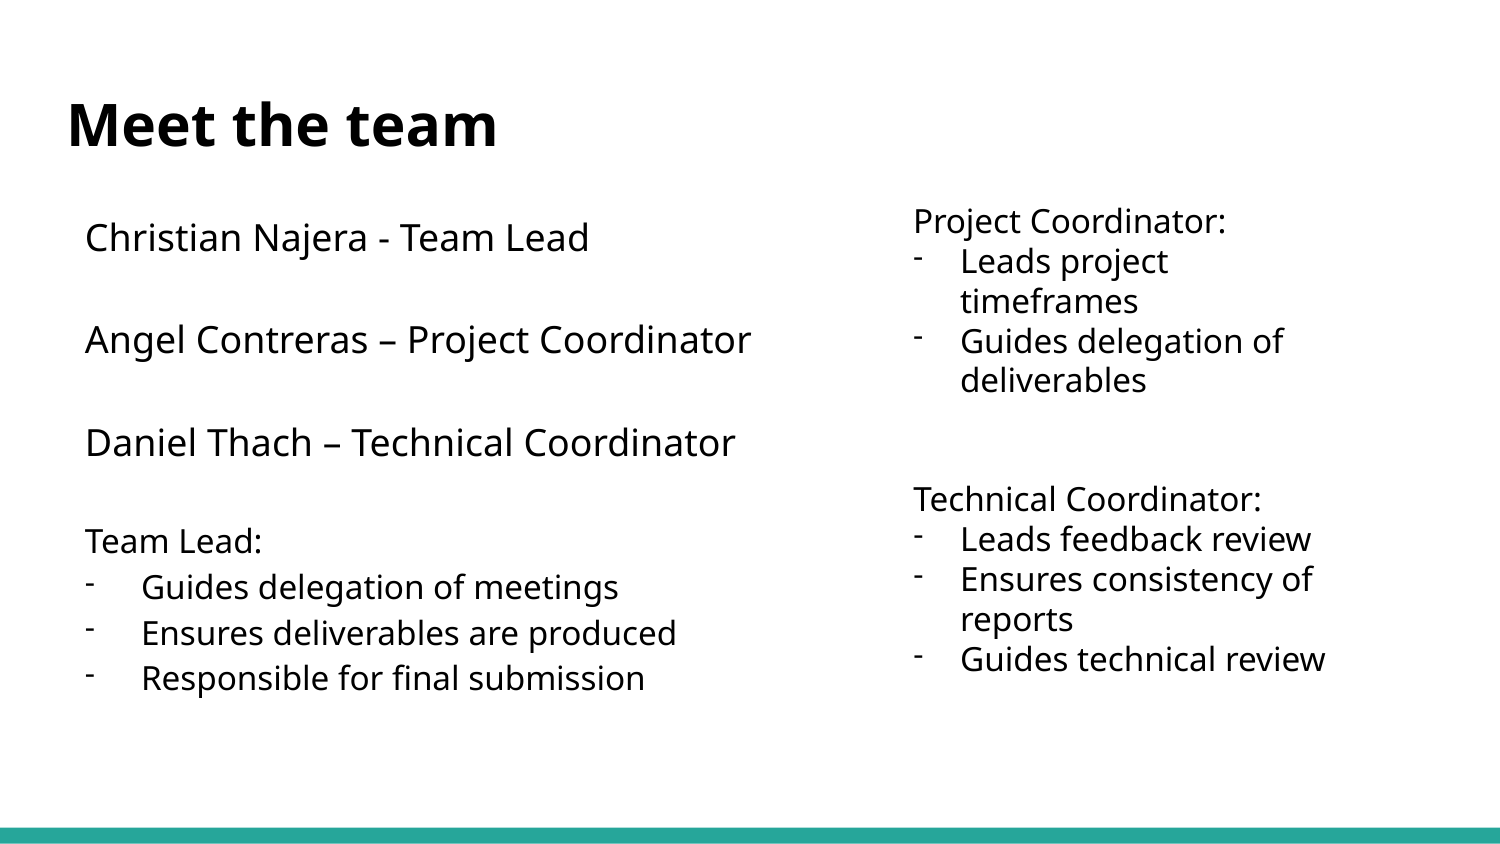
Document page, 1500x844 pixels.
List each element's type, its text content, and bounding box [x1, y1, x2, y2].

list Christian Najera - Team Lead Angel Contreras – Project Coordinator Daniel Thach – Technical Coordinator Team Lead: Guides delegation of meetings Ensures deliverables are produced Responsible for final submission [51, 192, 1449, 750]
text_box Technical Coordinator: Leads feedback review Ensures consistency of reports Guides technical review [898, 470, 1349, 686]
title Meet the team [51, 72, 1449, 174]
text_box Project Coordinator: Leads project timeframes Guides delegation of deliverables [898, 192, 1349, 470]
